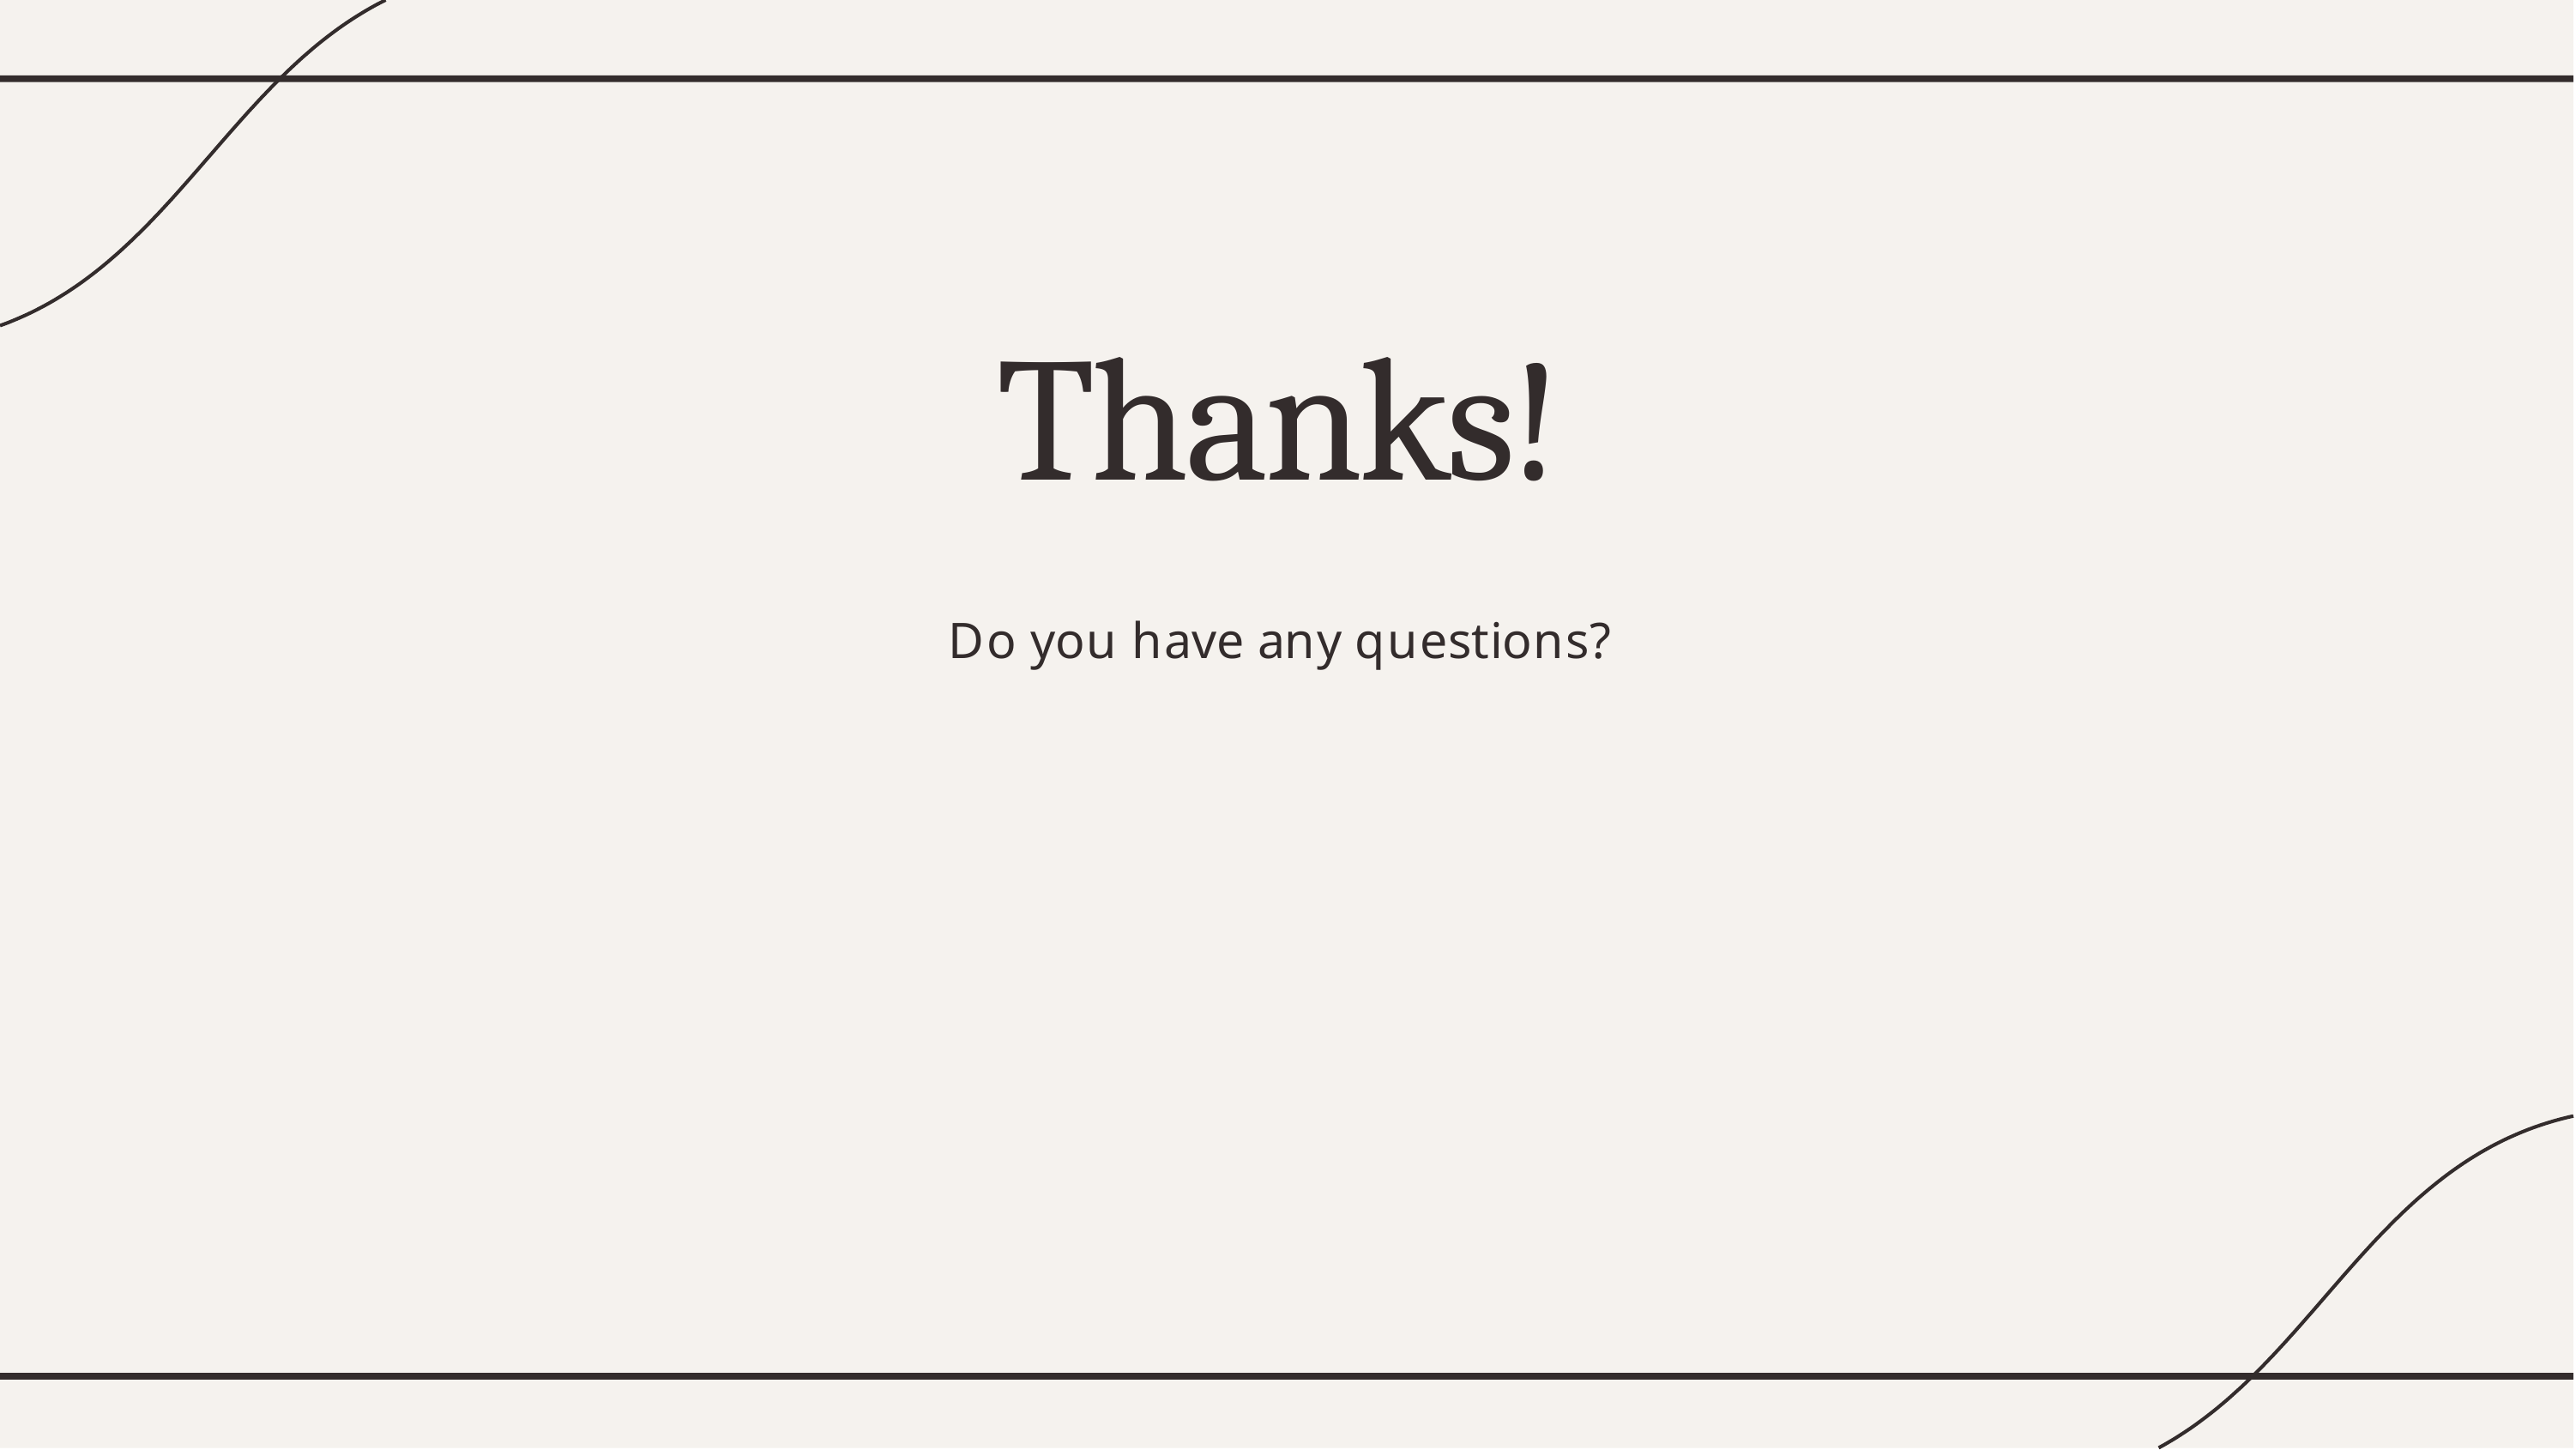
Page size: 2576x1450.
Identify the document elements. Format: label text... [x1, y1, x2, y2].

text_box [2252, 1115, 2573, 1373]
text_box [2158, 1380, 2249, 1448]
text_box [0, 1373, 2573, 1380]
title Thanks! [995, 339, 1578, 547]
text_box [0, 0, 2574, 329]
text_box Do you have any questions? [940, 607, 1632, 669]
